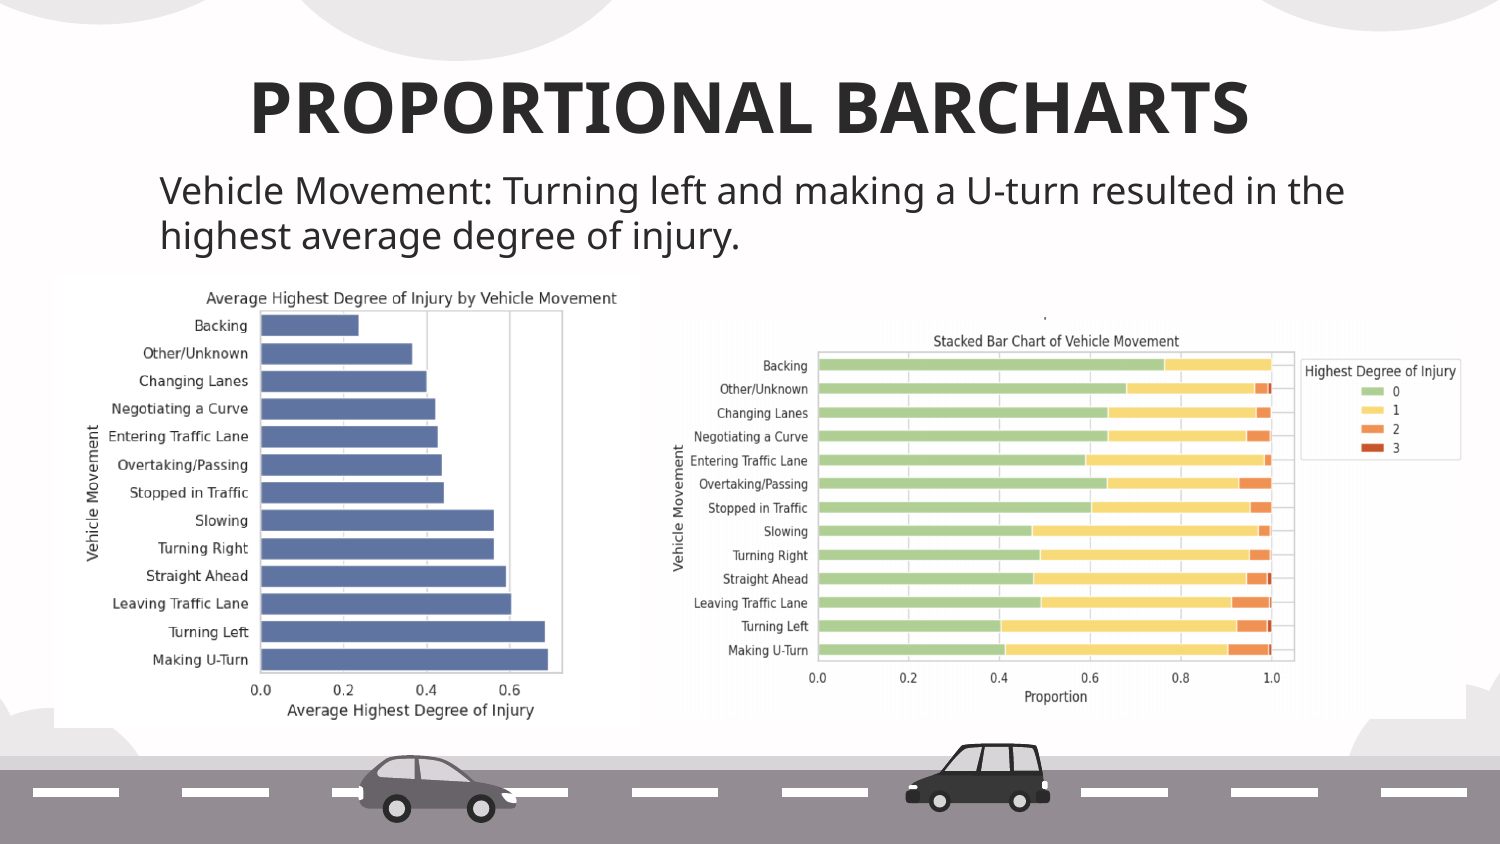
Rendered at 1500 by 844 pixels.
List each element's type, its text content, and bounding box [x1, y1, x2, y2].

picture [54, 274, 642, 728]
picture [655, 317, 1466, 719]
text_box Vehicle Movement: Turning left and making a U-turn resulted in the highest average degree of injury. [144, 151, 1409, 202]
title PROPORTIONAL BARCHARTS [118, 47, 1382, 142]
